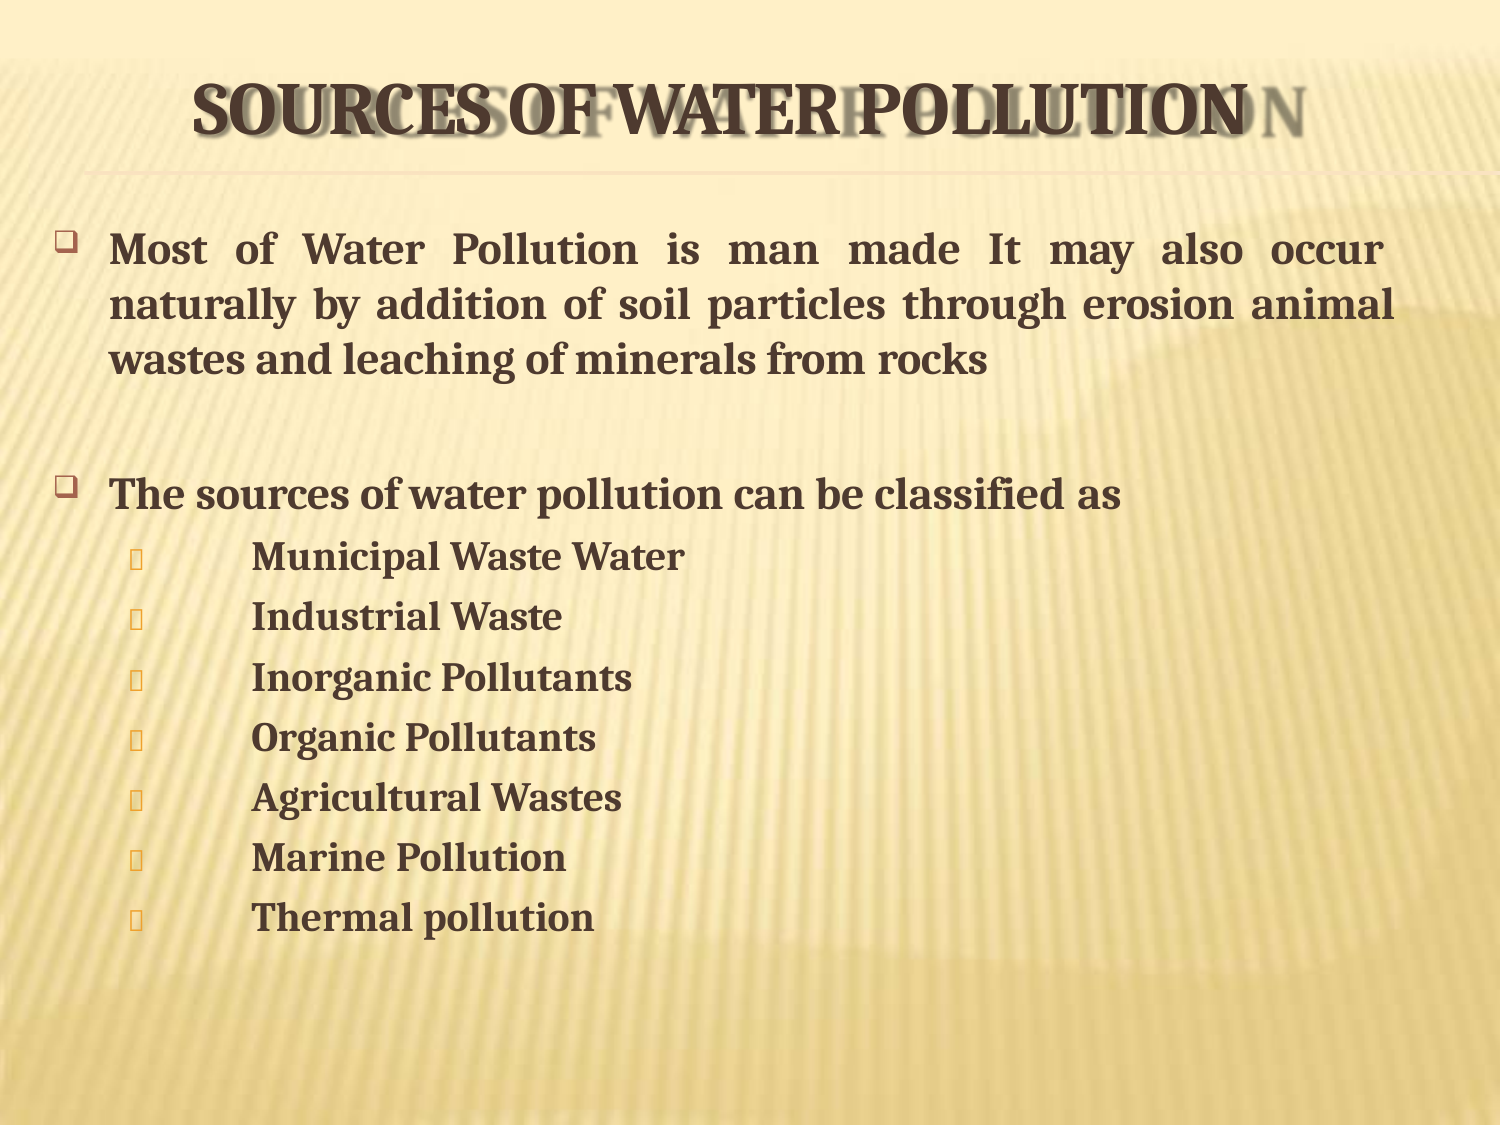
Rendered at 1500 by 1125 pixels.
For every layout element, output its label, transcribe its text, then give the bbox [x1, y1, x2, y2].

text_box [146, 37, 1359, 159]
title SOURCES OF WATER POLLUTION [191, 57, 1308, 216]
picture [0, 0, 1500, 1125]
text_box Most of Water Pollution is man made It may also occur naturally by addition of soil particles through erosion animal wastes and leaching of minerals from rocks The sources of water pollution can be classified as  Municipal Waste Water  Industrial Waste  Inorganic Pollutants  Organic Pollutants  Agricultural Wastes  Marine Pollution  Thermal pollution [50, 216, 1412, 940]
